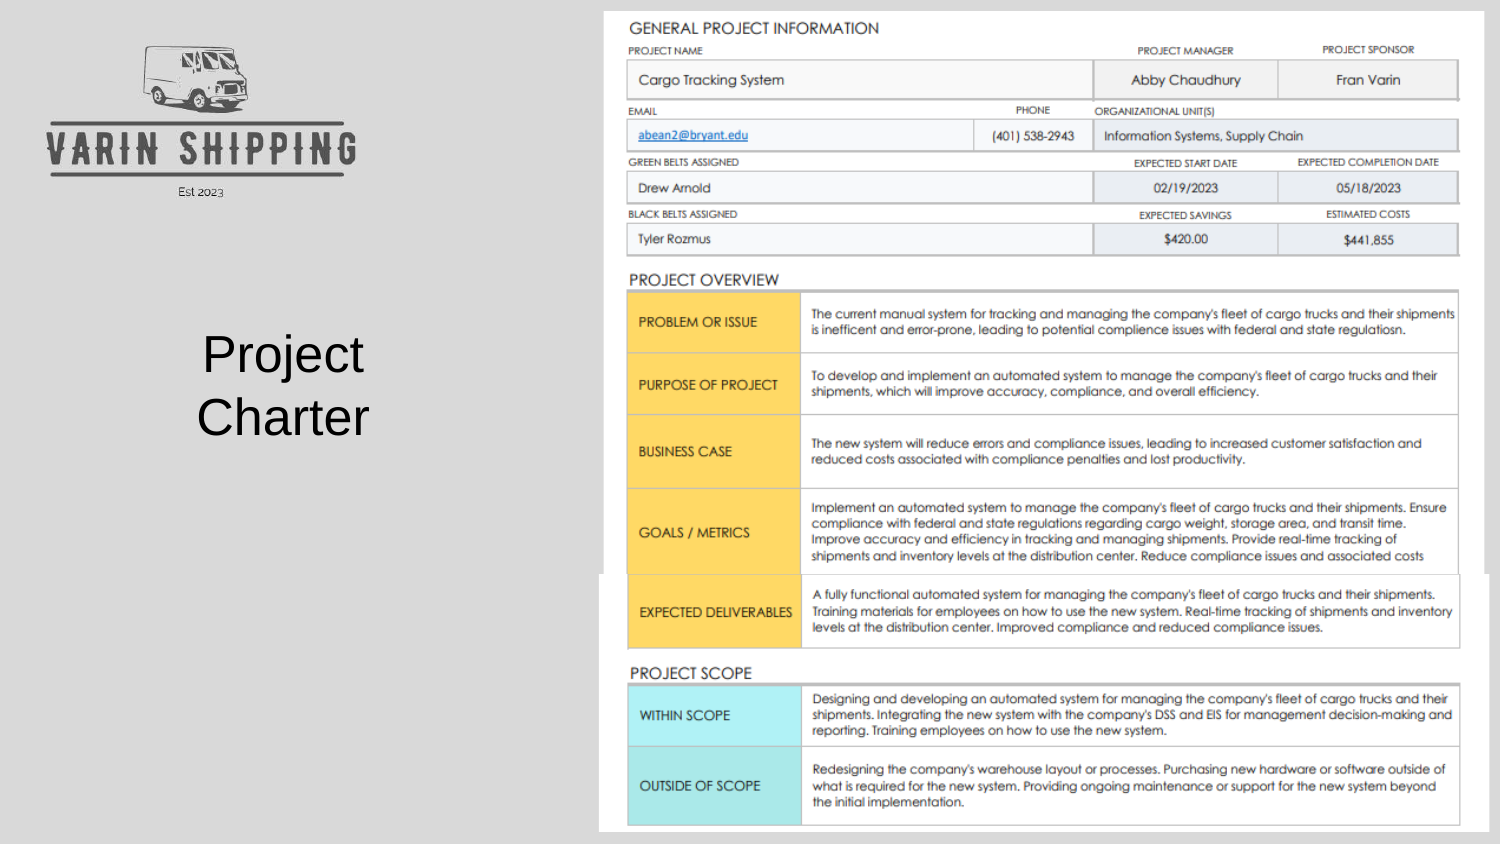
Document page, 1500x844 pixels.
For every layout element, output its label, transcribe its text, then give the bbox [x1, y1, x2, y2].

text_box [598, 11, 1490, 833]
title Project Charter [51, 243, 516, 767]
picture [0, 0, 391, 235]
